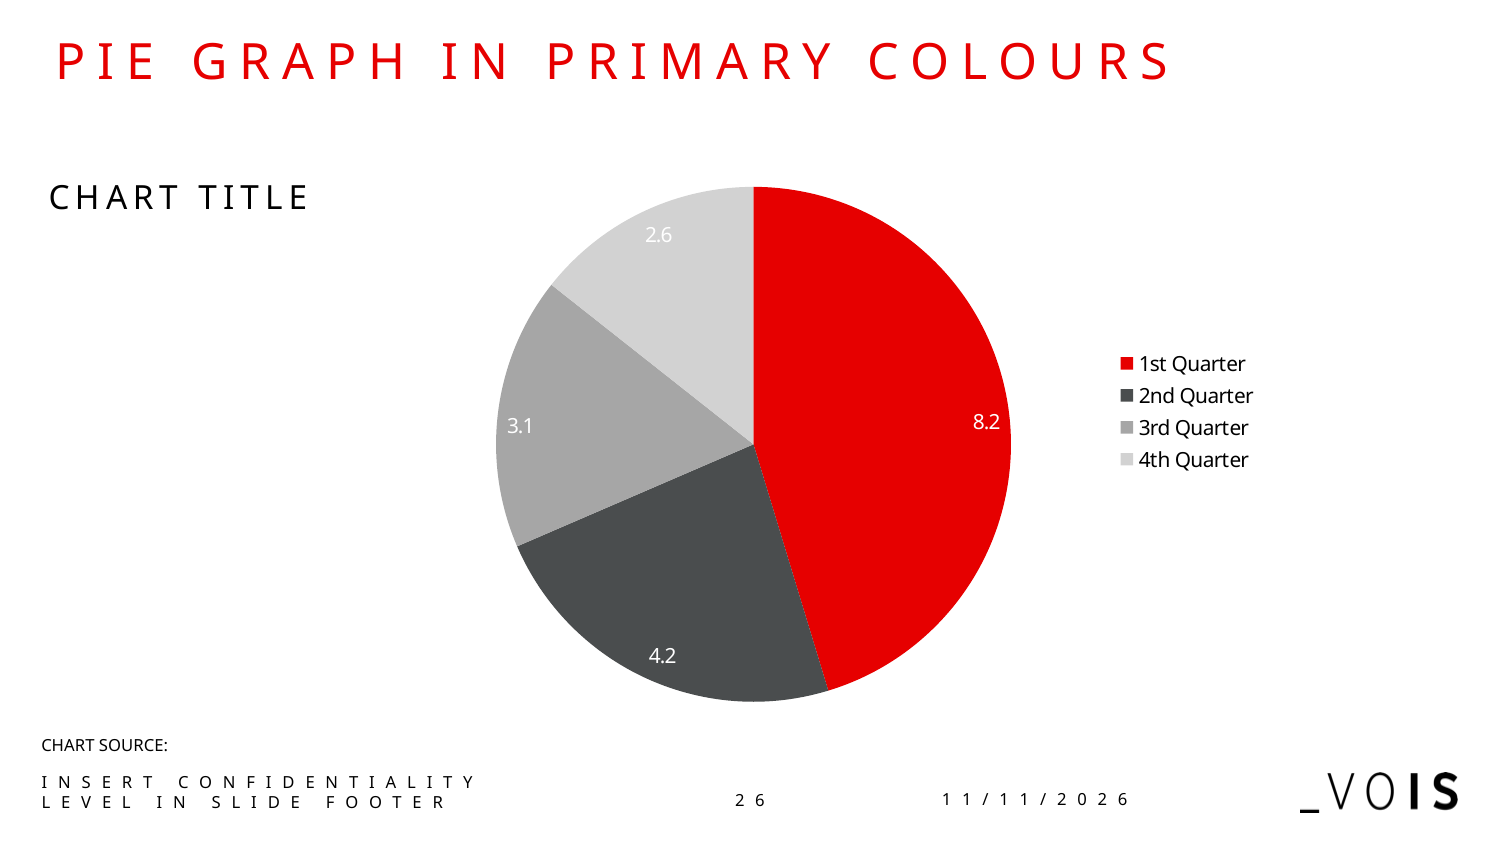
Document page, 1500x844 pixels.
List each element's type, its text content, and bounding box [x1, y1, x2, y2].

chart [40, 164, 1460, 724]
footer INSERT CONFIDENTIALITY LEVEL IN SLIDE FOOTER [41, 777, 494, 813]
slide_number 26 [716, 773, 784, 813]
text_box CHART SOURCE: [41, 734, 632, 777]
title PIE GRAPH IN PRIMARY COLOURS [41, 33, 1459, 144]
picture [1300, 772, 1458, 813]
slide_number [941, 772, 1266, 813]
